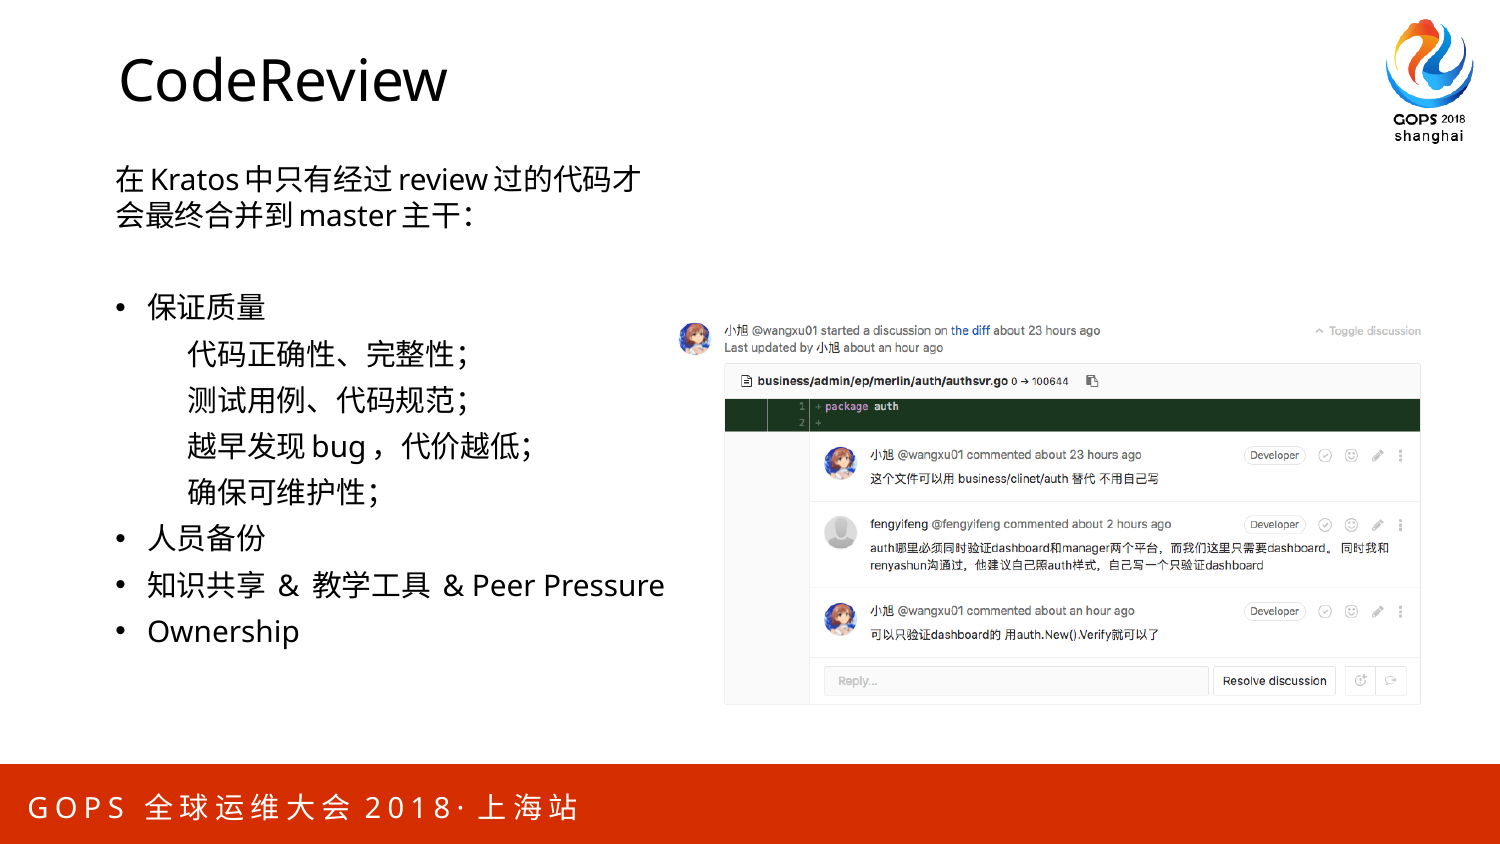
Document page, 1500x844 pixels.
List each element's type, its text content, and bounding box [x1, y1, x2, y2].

picture [0, 8, 1500, 844]
list 在Kratos中只有经过review过的代码才会最终合并到master主干： 保证质量 代码正确性、完整性； 测试用例、代码规范； 越早发现bug，代价越低； 确保可维护性； 人员备份 知识共享 & 教学工具 & Peer Pressure Ownership [100, 153, 674, 671]
title CodeReview [103, 24, 1397, 142]
